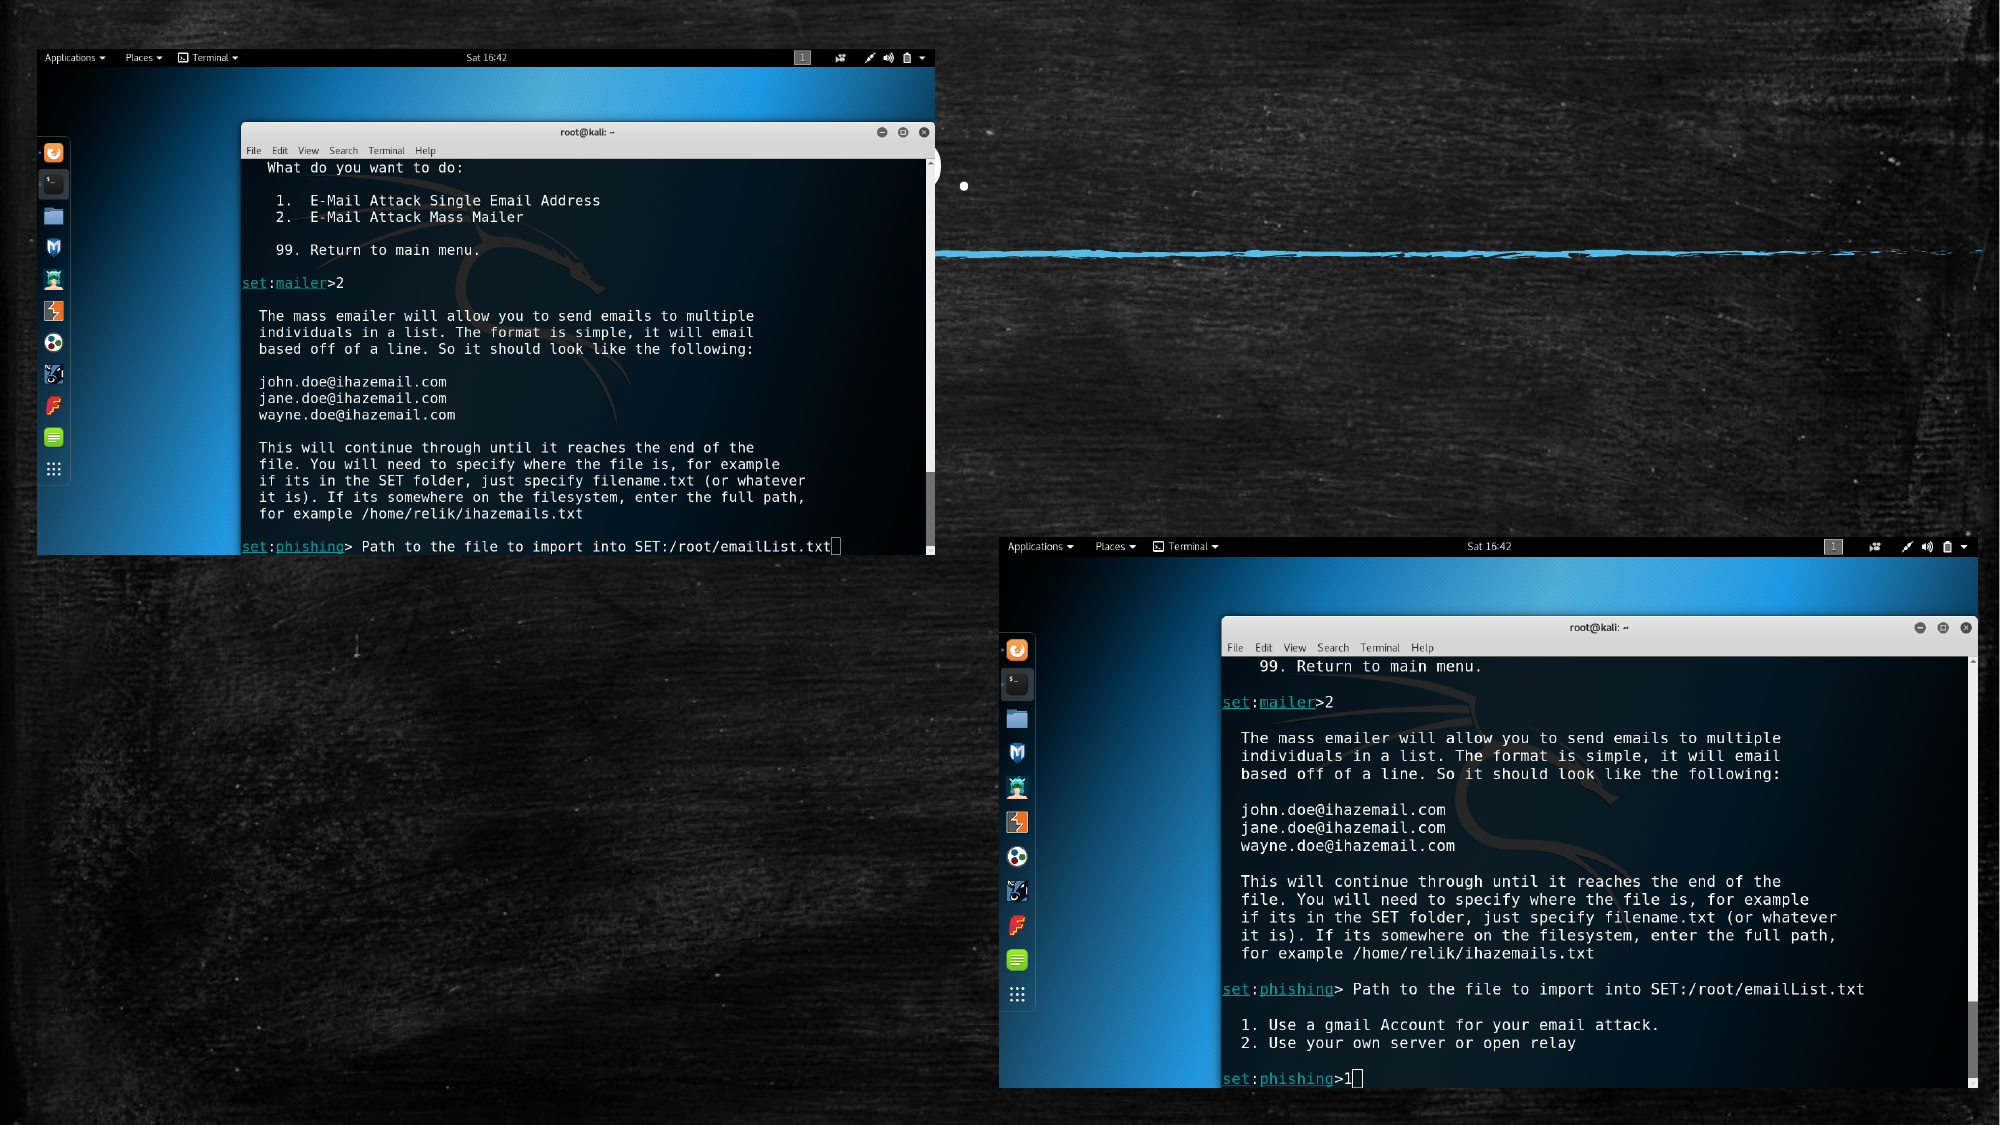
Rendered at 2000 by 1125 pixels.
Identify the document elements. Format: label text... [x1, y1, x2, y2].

picture [0, 0, 2000, 1125]
title LET’S GET STARTED. [249, 45, 1750, 213]
